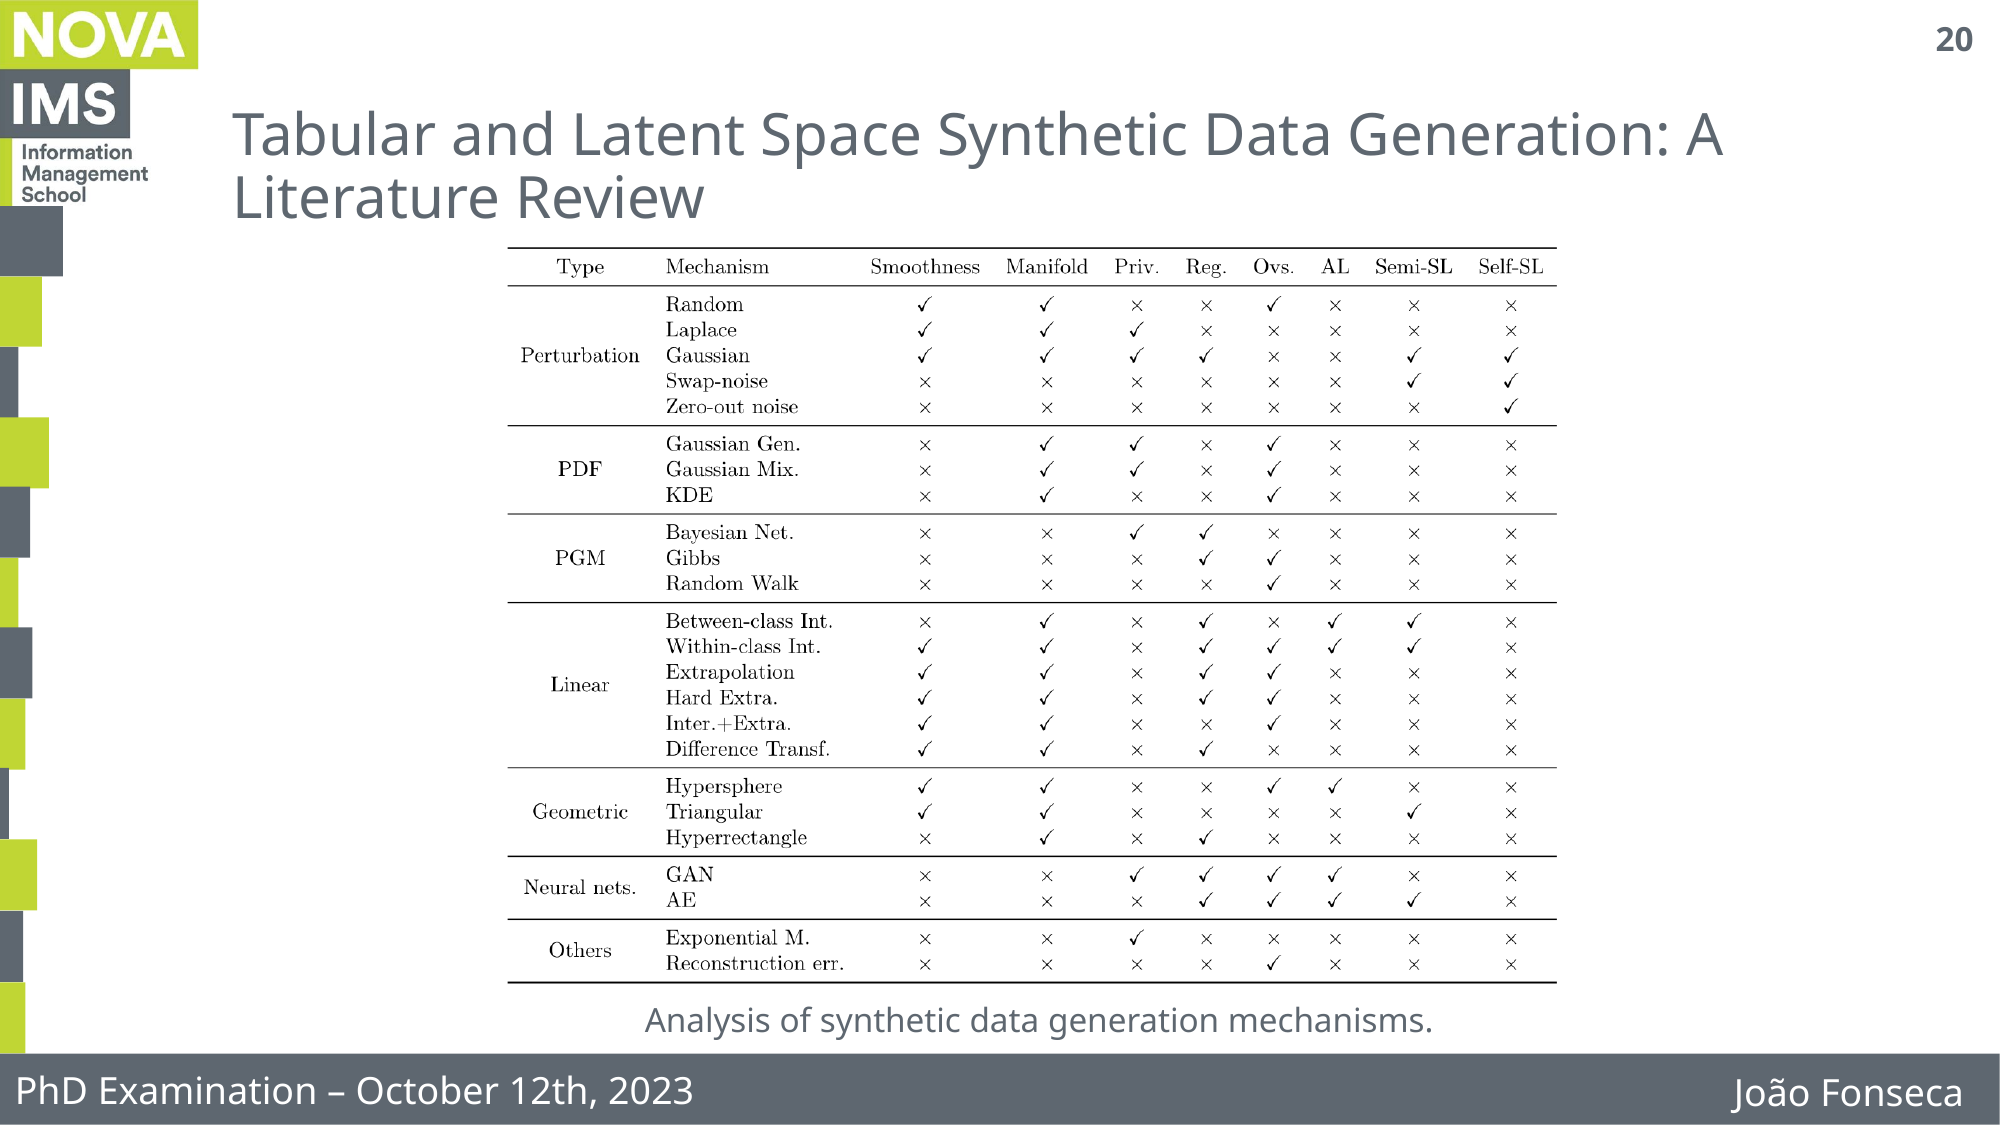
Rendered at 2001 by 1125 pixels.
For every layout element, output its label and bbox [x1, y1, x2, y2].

text_box [0, 0, 2000, 1125]
picture [504, 245, 1560, 987]
